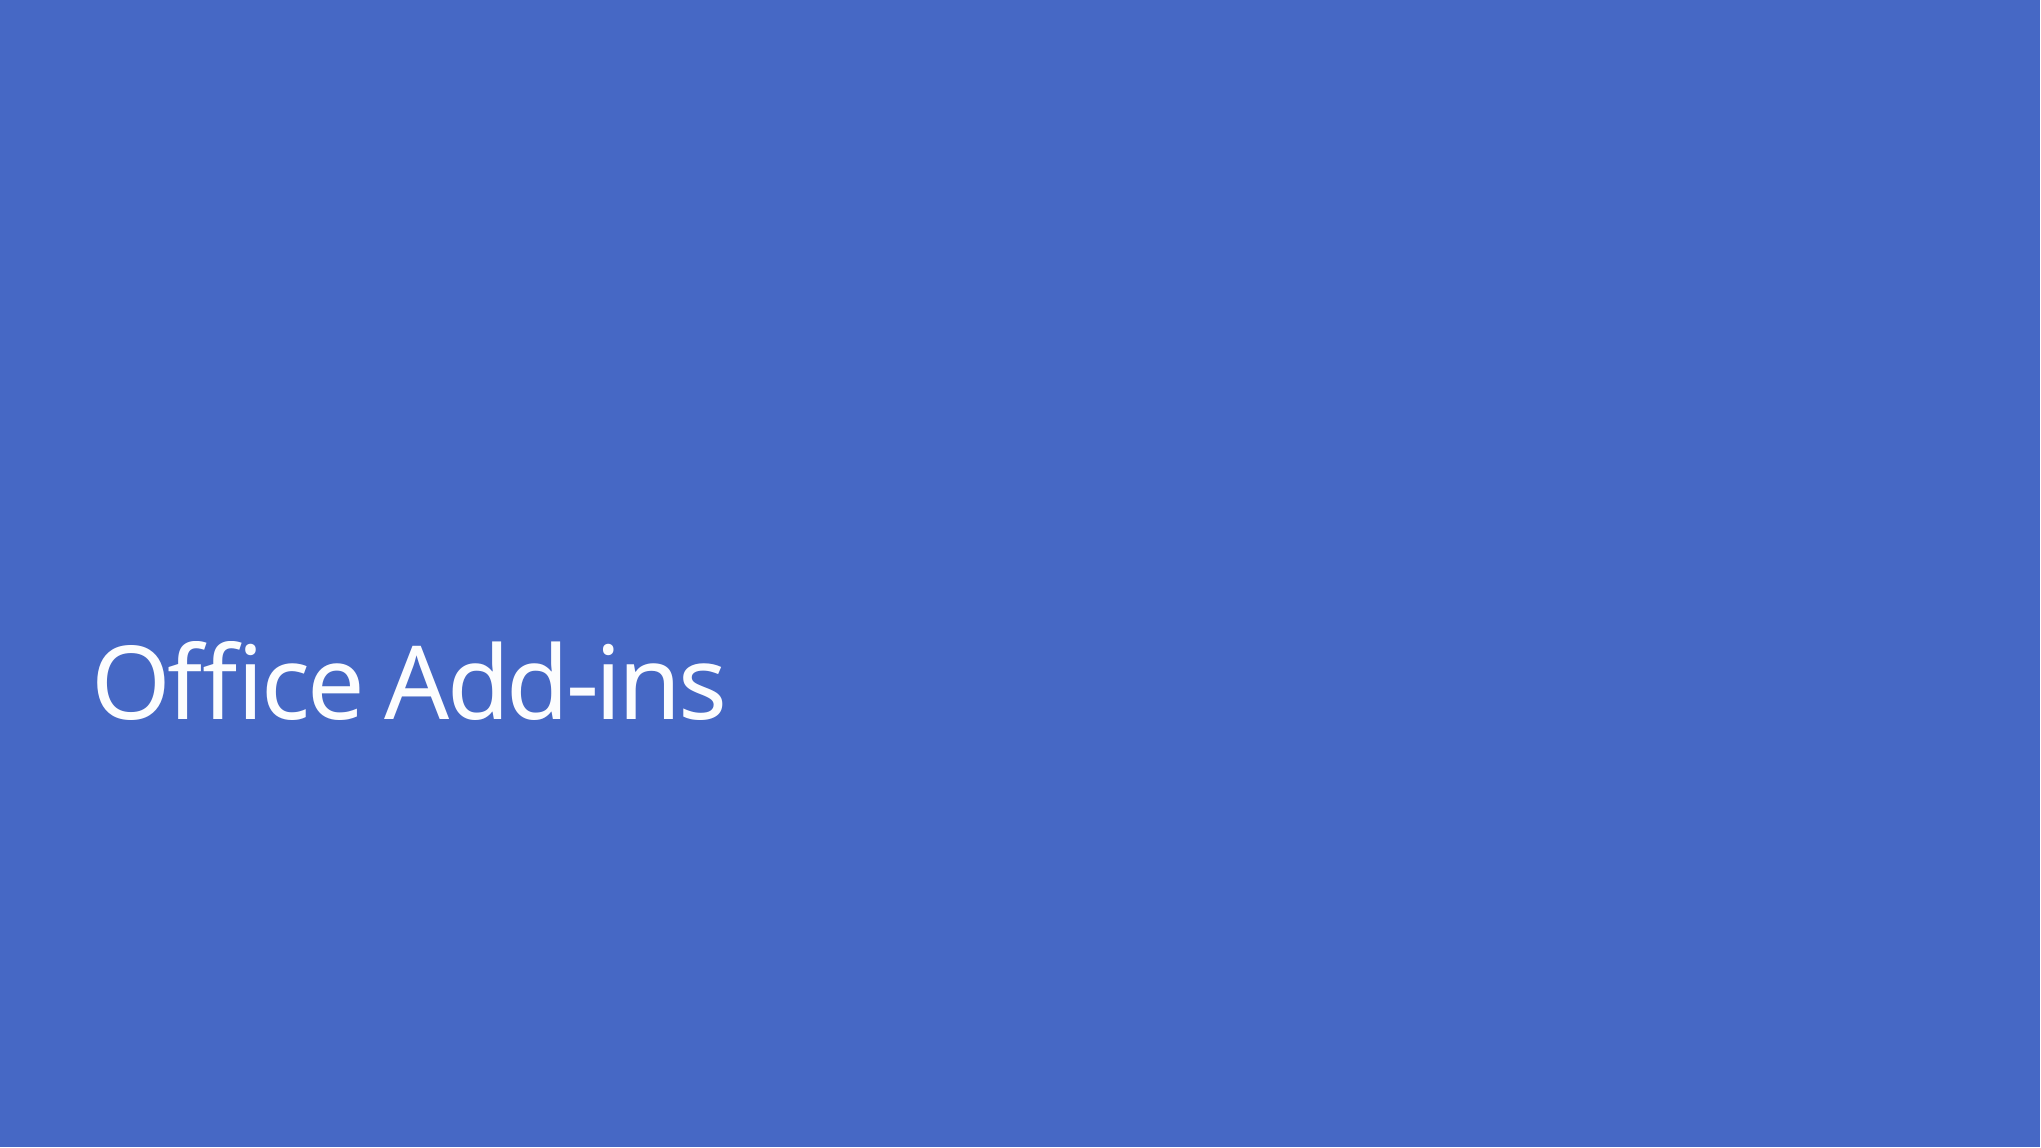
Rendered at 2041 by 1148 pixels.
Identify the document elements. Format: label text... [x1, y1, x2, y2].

title Office Add-ins [91, 631, 1992, 956]
